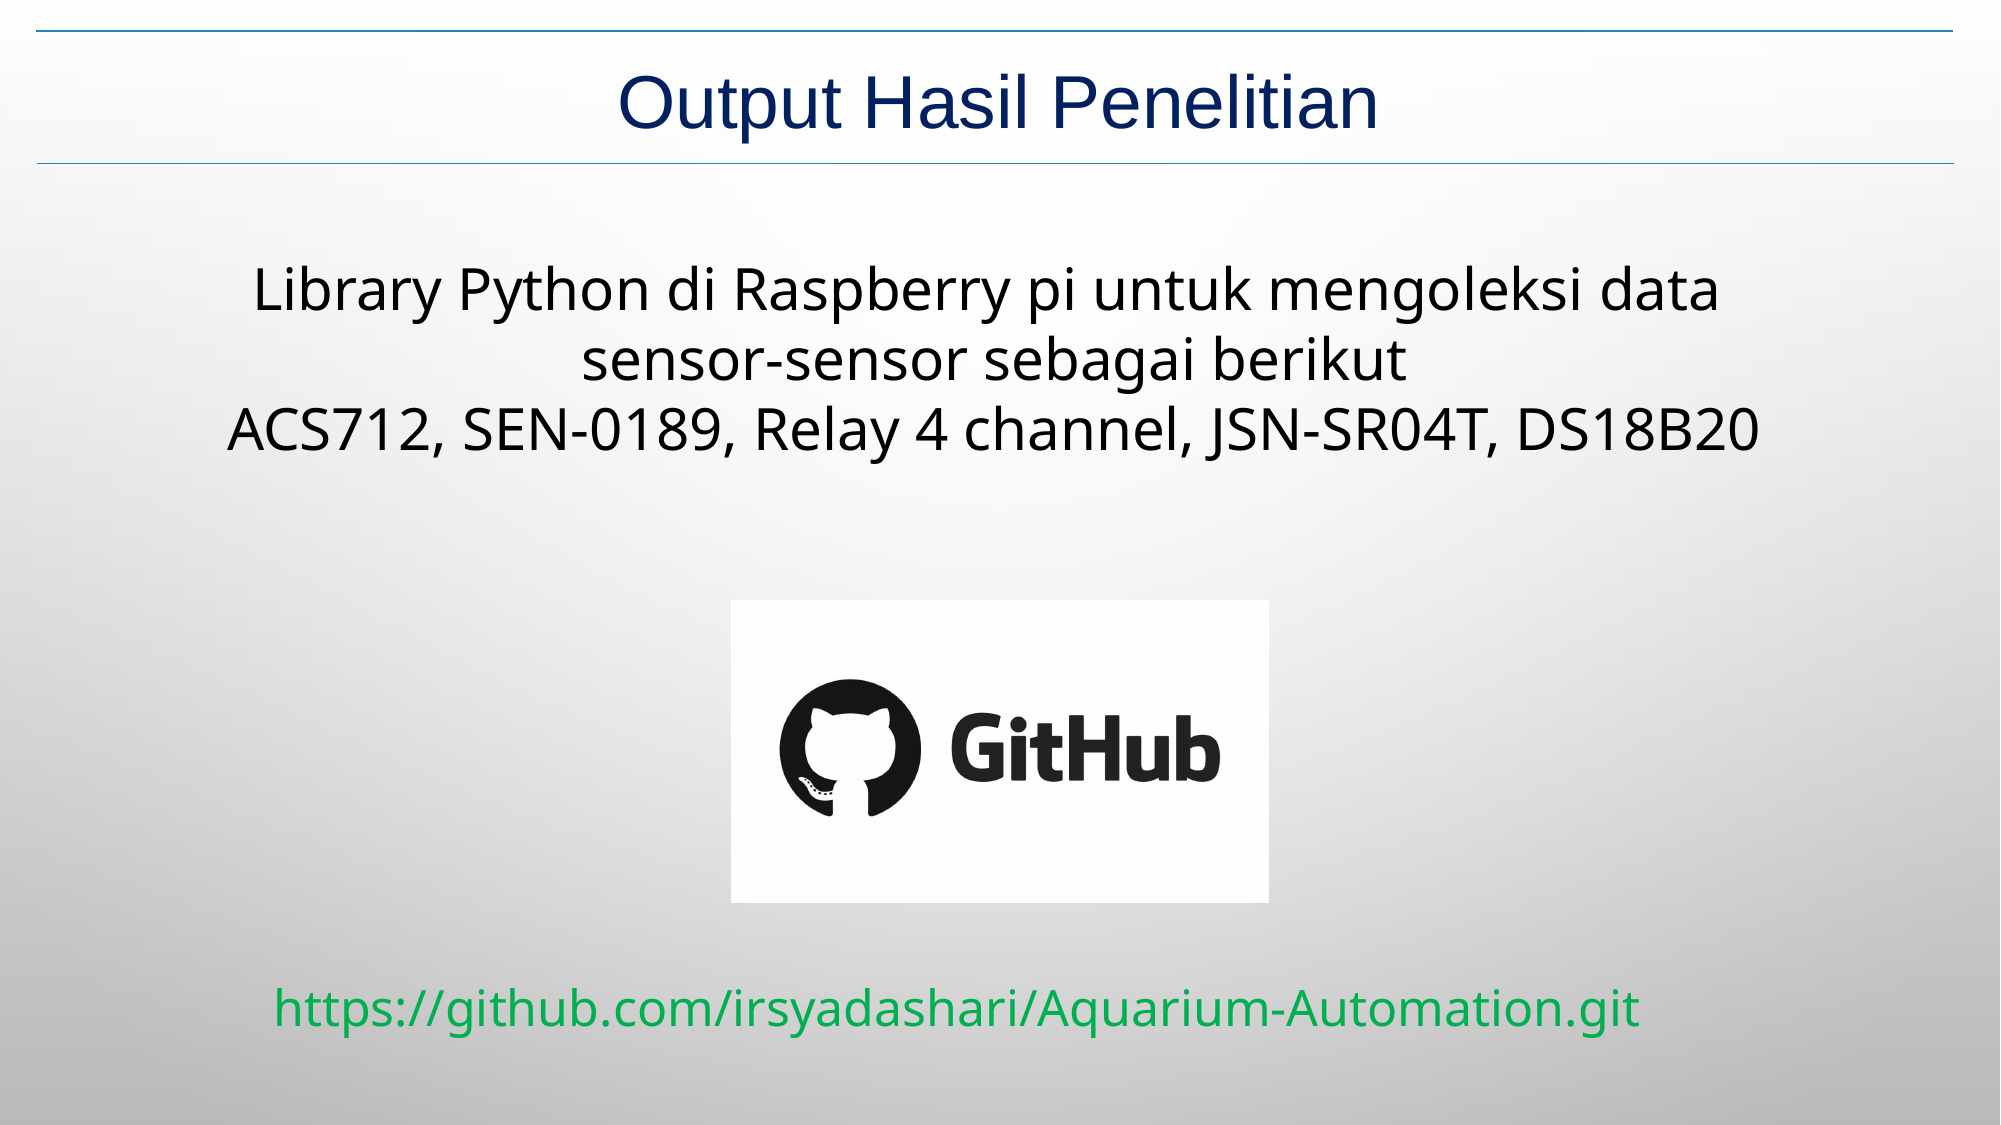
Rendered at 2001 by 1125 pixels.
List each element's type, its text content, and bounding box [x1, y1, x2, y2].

text_box https://github.com/irsyadashari/Aquarium-Automation.git [105, 969, 1809, 1045]
picture [0, 0, 2000, 53]
picture [0, 144, 2000, 1125]
text_box Output Hasil Penelitian [0, 53, 2000, 144]
text_box Library Python di Raspberry pi untuk mengoleksi data sensor-sensor sebagai berikut ACS712, SEN-0189, Relay 4 channel, JSN-SR04T, DS18B20 [212, 244, 1777, 470]
